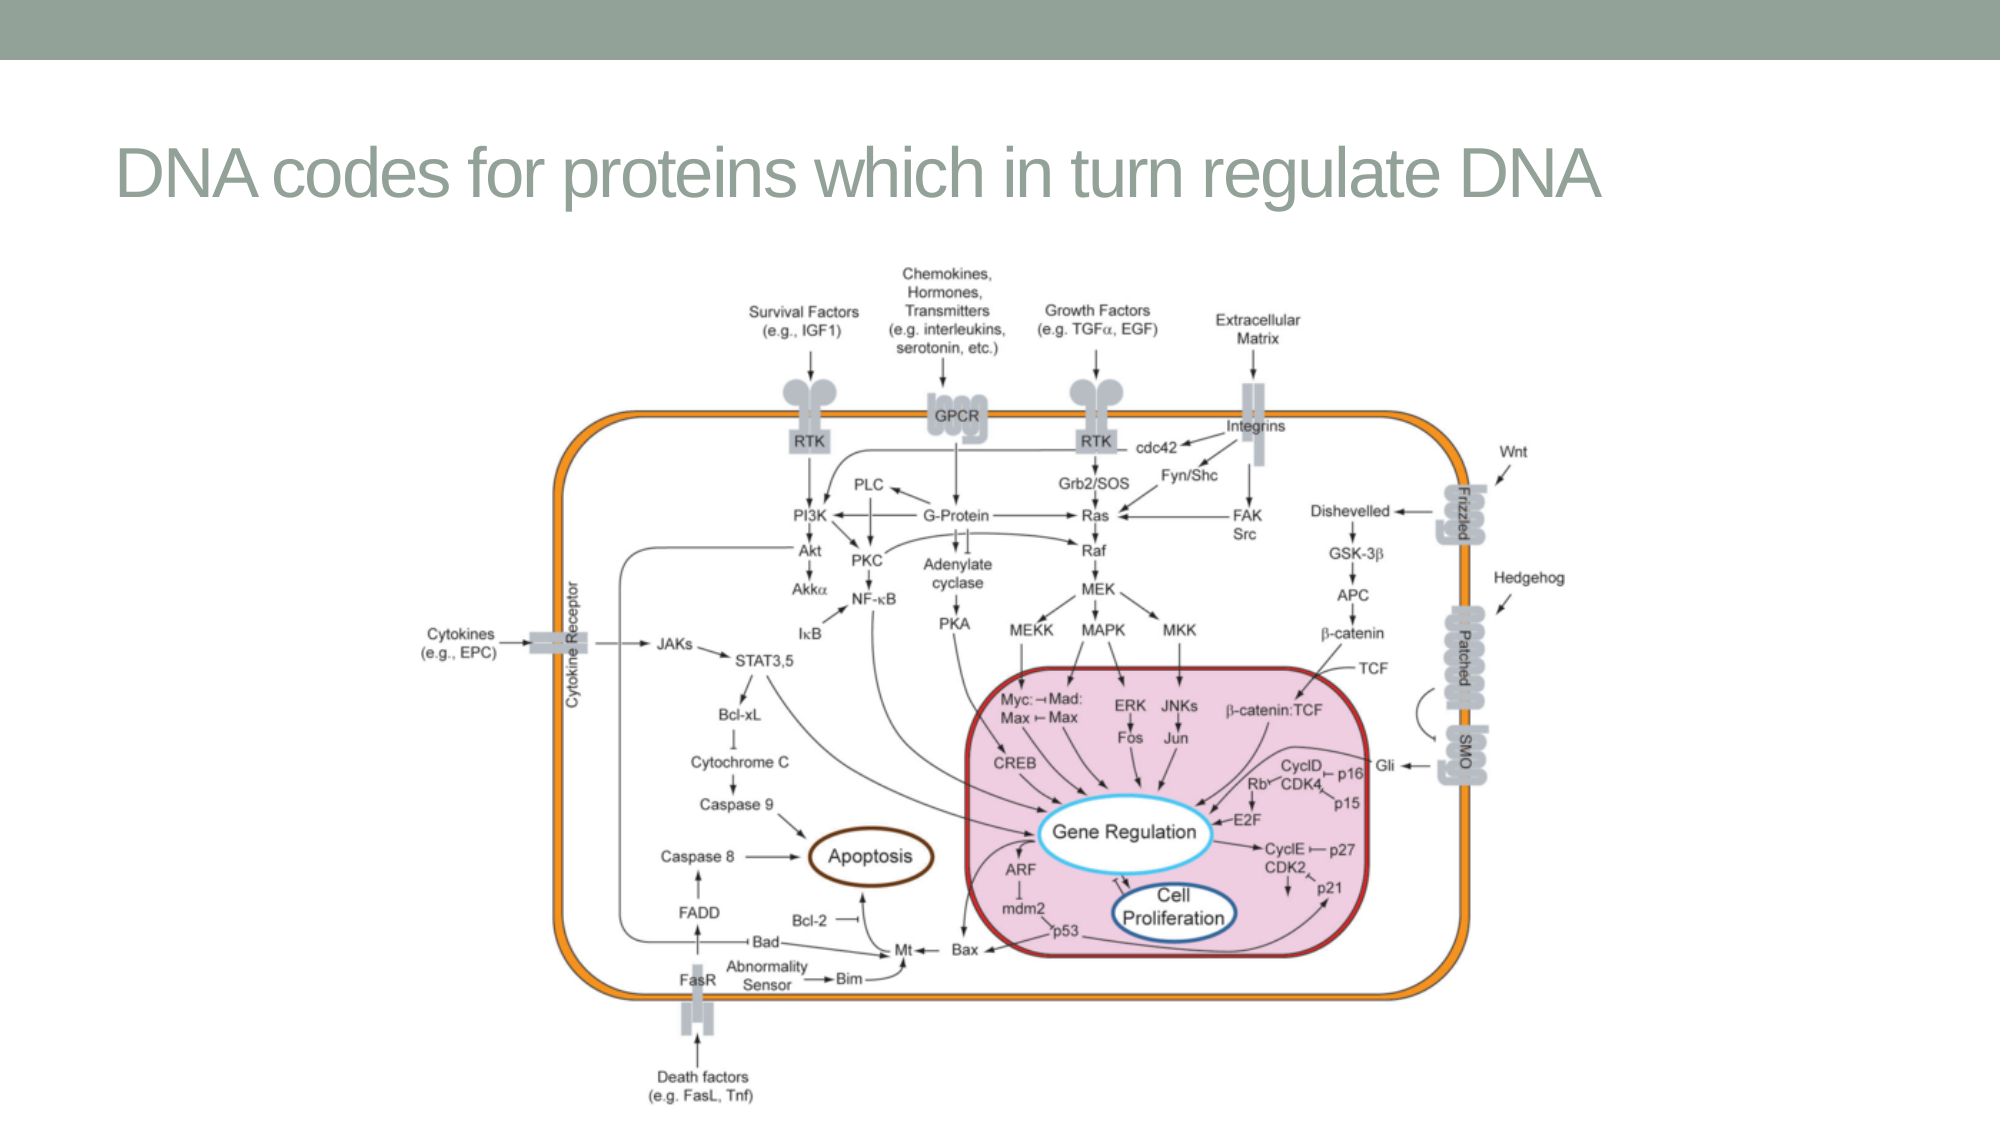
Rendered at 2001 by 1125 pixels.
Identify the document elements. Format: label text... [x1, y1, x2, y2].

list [420, 266, 1565, 1107]
title DNA codes for proteins which in turn regulate DNA [99, 87, 1900, 250]
